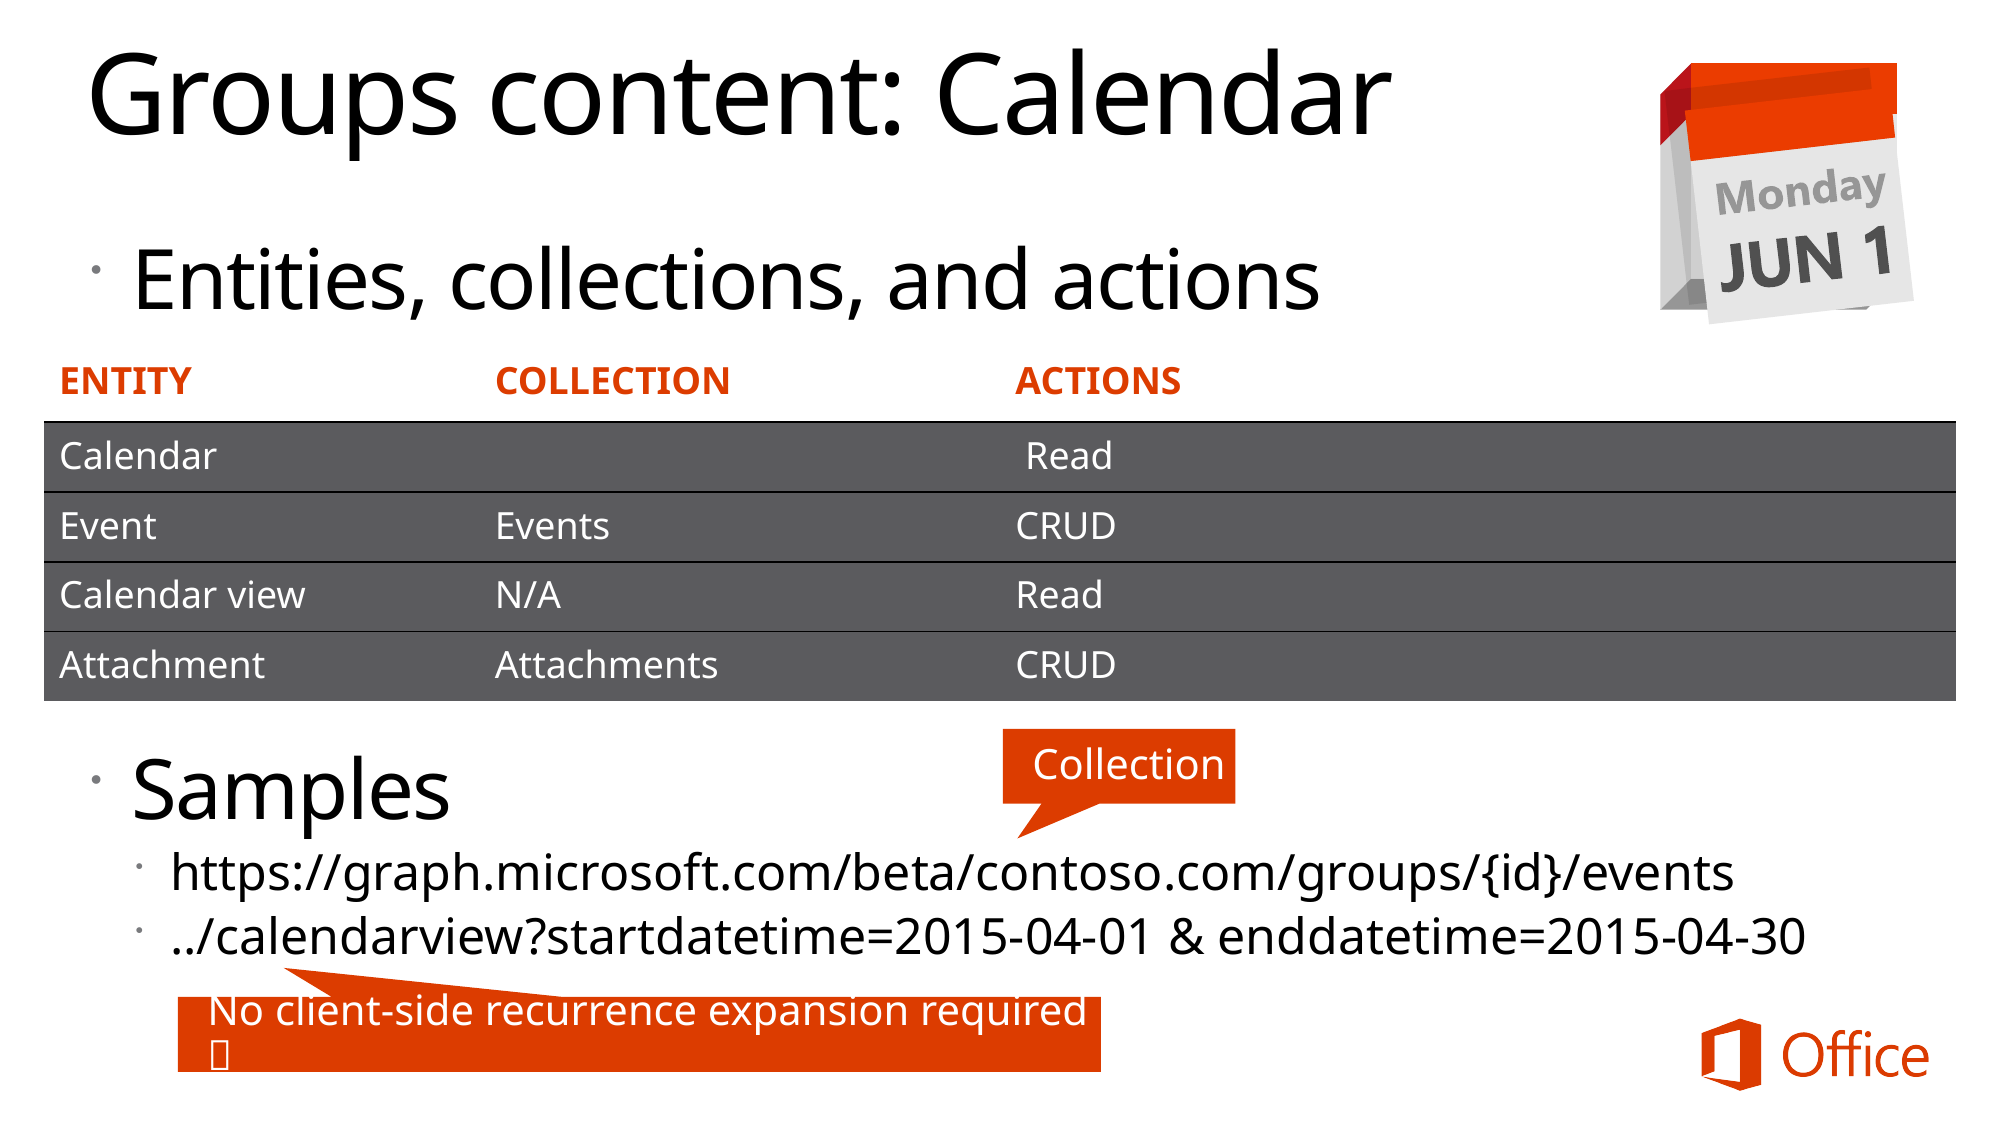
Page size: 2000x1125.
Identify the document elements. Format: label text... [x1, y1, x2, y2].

table_cell N/A [480, 563, 1000, 631]
table_cell Attachment [44, 632, 480, 701]
title Groups content: Calendar [85, 37, 1574, 161]
table_cell [480, 423, 1000, 491]
picture [1670, 987, 1960, 1122]
table_header ENTITY [44, 340, 480, 421]
table_cell Calendar view [44, 563, 480, 631]
picture [1574, 0, 2000, 404]
table_cell Attachments [480, 632, 1000, 701]
table_cell Event [44, 493, 480, 561]
table_cell Read [1000, 563, 1956, 631]
table_cell CRUD [1000, 632, 1956, 701]
table_header COLLECTION [480, 340, 1000, 421]
table_header ACTIONS [1000, 340, 1956, 421]
list Entities, collections, and actions Samples https://graph.microsoft.com/beta/contoso.com/groups/{id}/events ../calendarview?startdatetime=2015-04-01 & enddatetime=2015-04-30 [85, 237, 1574, 340]
table_cell Read [1000, 423, 1956, 491]
table_cell CRUD [1000, 493, 1956, 561]
text_box No client-side recurrence expansion required  [176, 967, 1102, 1073]
text_box Collection [1002, 727, 1237, 840]
table_cell Calendar [44, 423, 480, 491]
table_cell Events [480, 493, 1000, 561]
